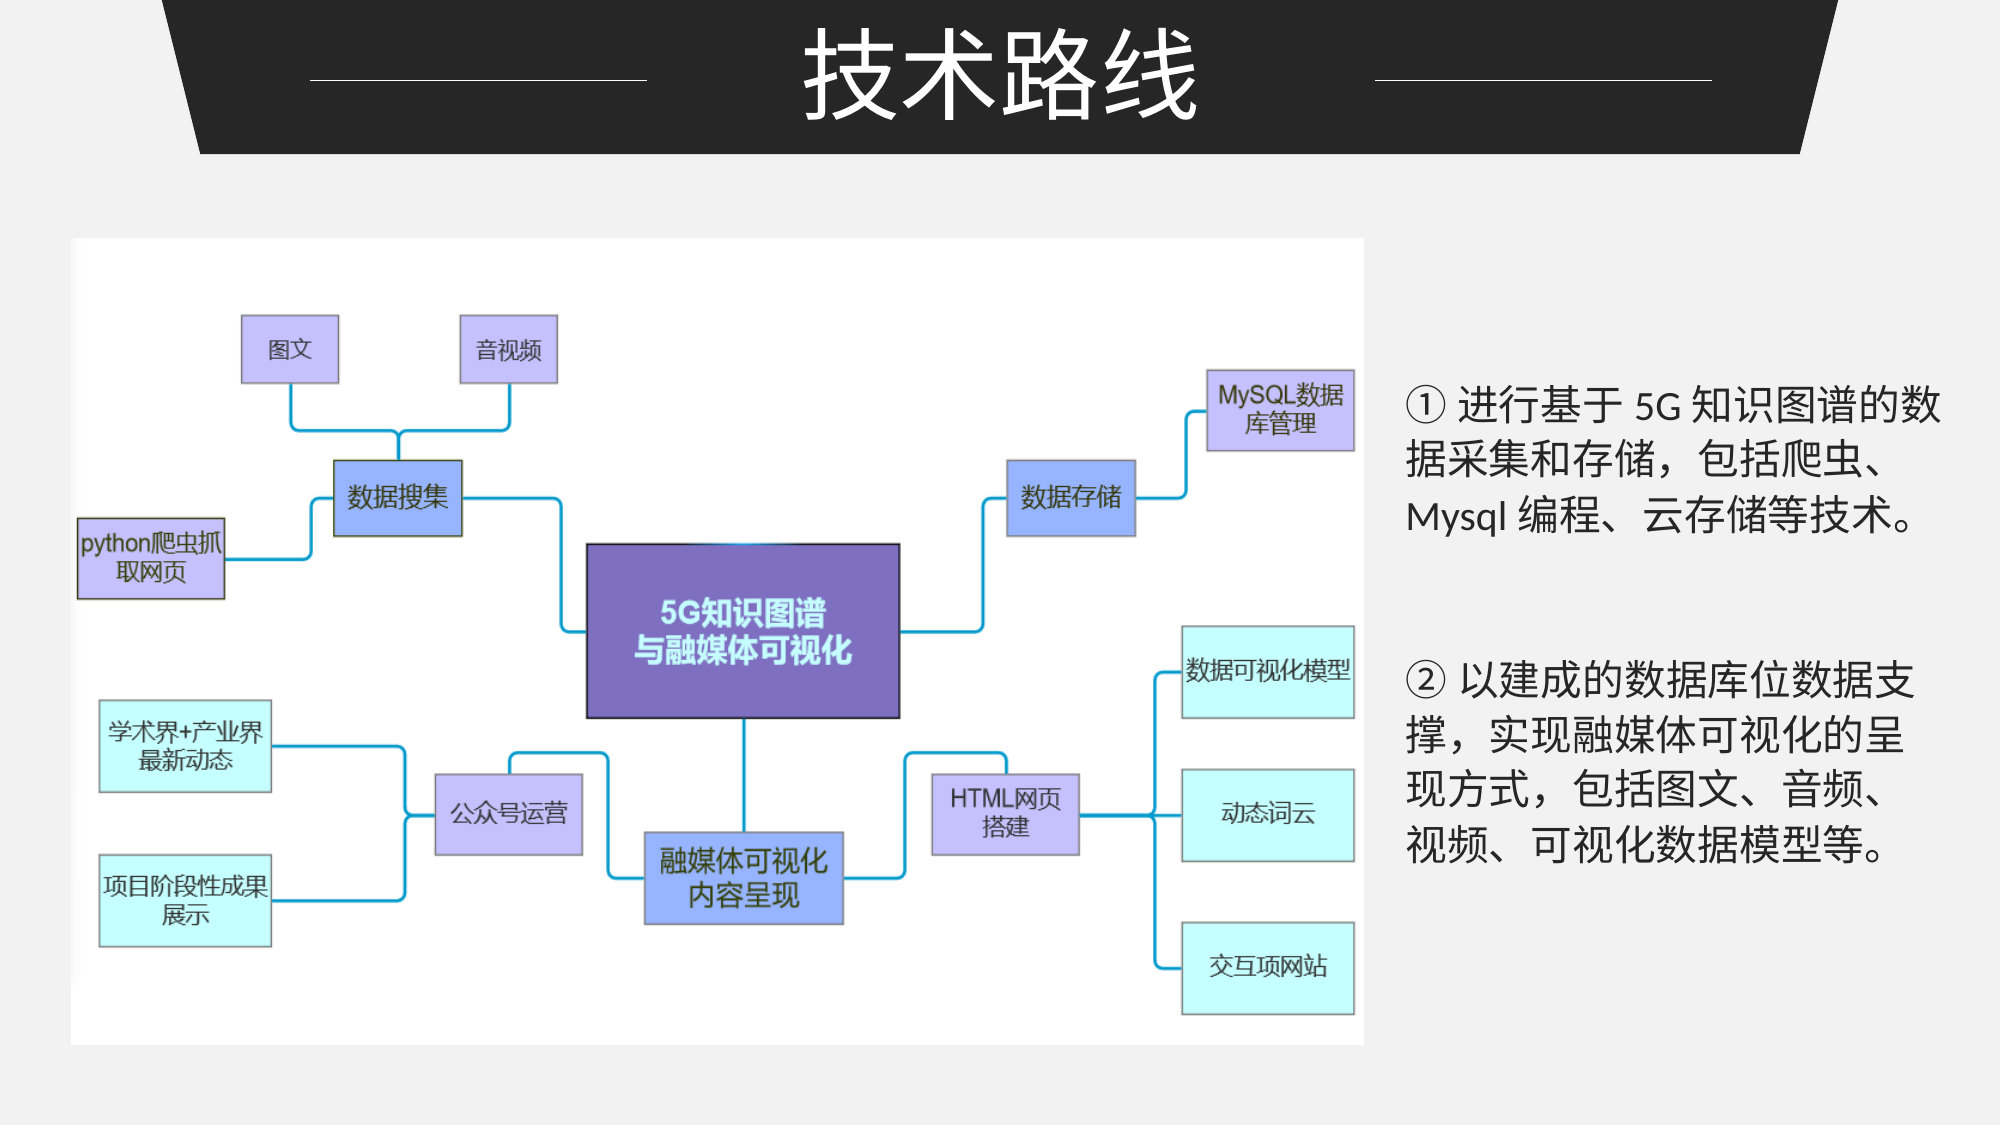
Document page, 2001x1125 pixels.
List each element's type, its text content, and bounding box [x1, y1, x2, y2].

text_box ①进行基于5G知识图谱的数据采集和存储，包括爬虫、Mysql编程、云存储等技术。 ②以建成的数据库位数据支撑，实现融媒体可视化的呈现方式，包括图文、音频、视频、可视化数据模型等。 [1390, 366, 1961, 876]
picture [71, 238, 1364, 1045]
text_box [160, 0, 1840, 156]
text_box 技术路线 [420, 18, 1580, 142]
